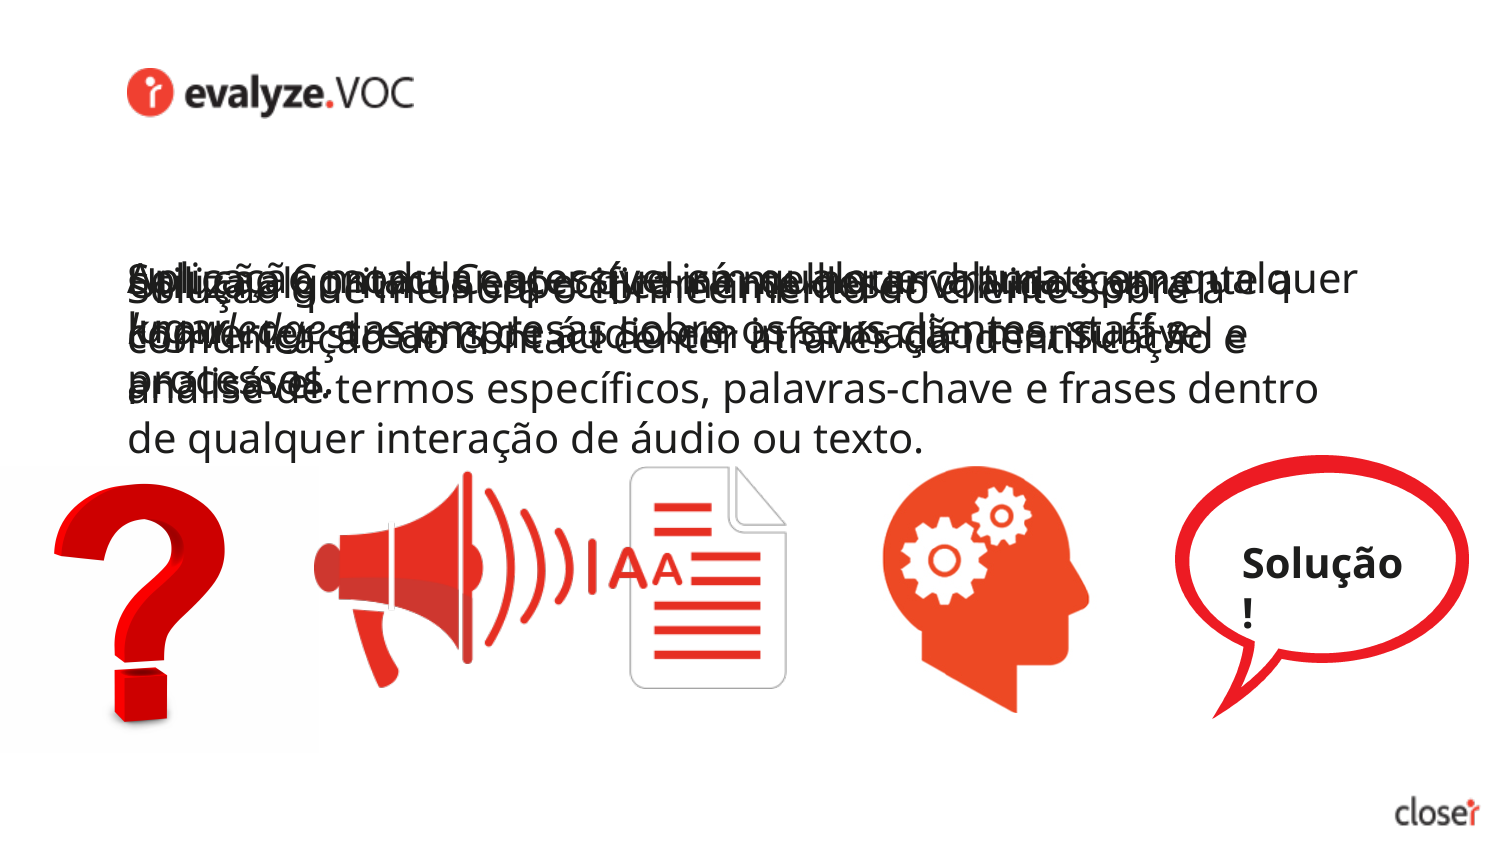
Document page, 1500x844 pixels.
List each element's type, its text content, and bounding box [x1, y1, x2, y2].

picture [127, 68, 414, 119]
text_box Utiliza algoritmos especificamente desenvolvidos para converter streams de áudio em informação mensurável e analisável. [127, 393, 1369, 397]
list Solução que melhora o conhecimento do cliente sobre a comunicação do contact center através da identificação e análise de termos específicos, palavras-chave e frases dentro de qualquer interação de áudio ou texto. [127, 397, 1369, 465]
text_box Solução Contact Center que irá melhorar dramaticamente a knowledge das empresas sobre os seus clientes, staff e processos. [127, 253, 1369, 393]
picture [0, 455, 1469, 753]
